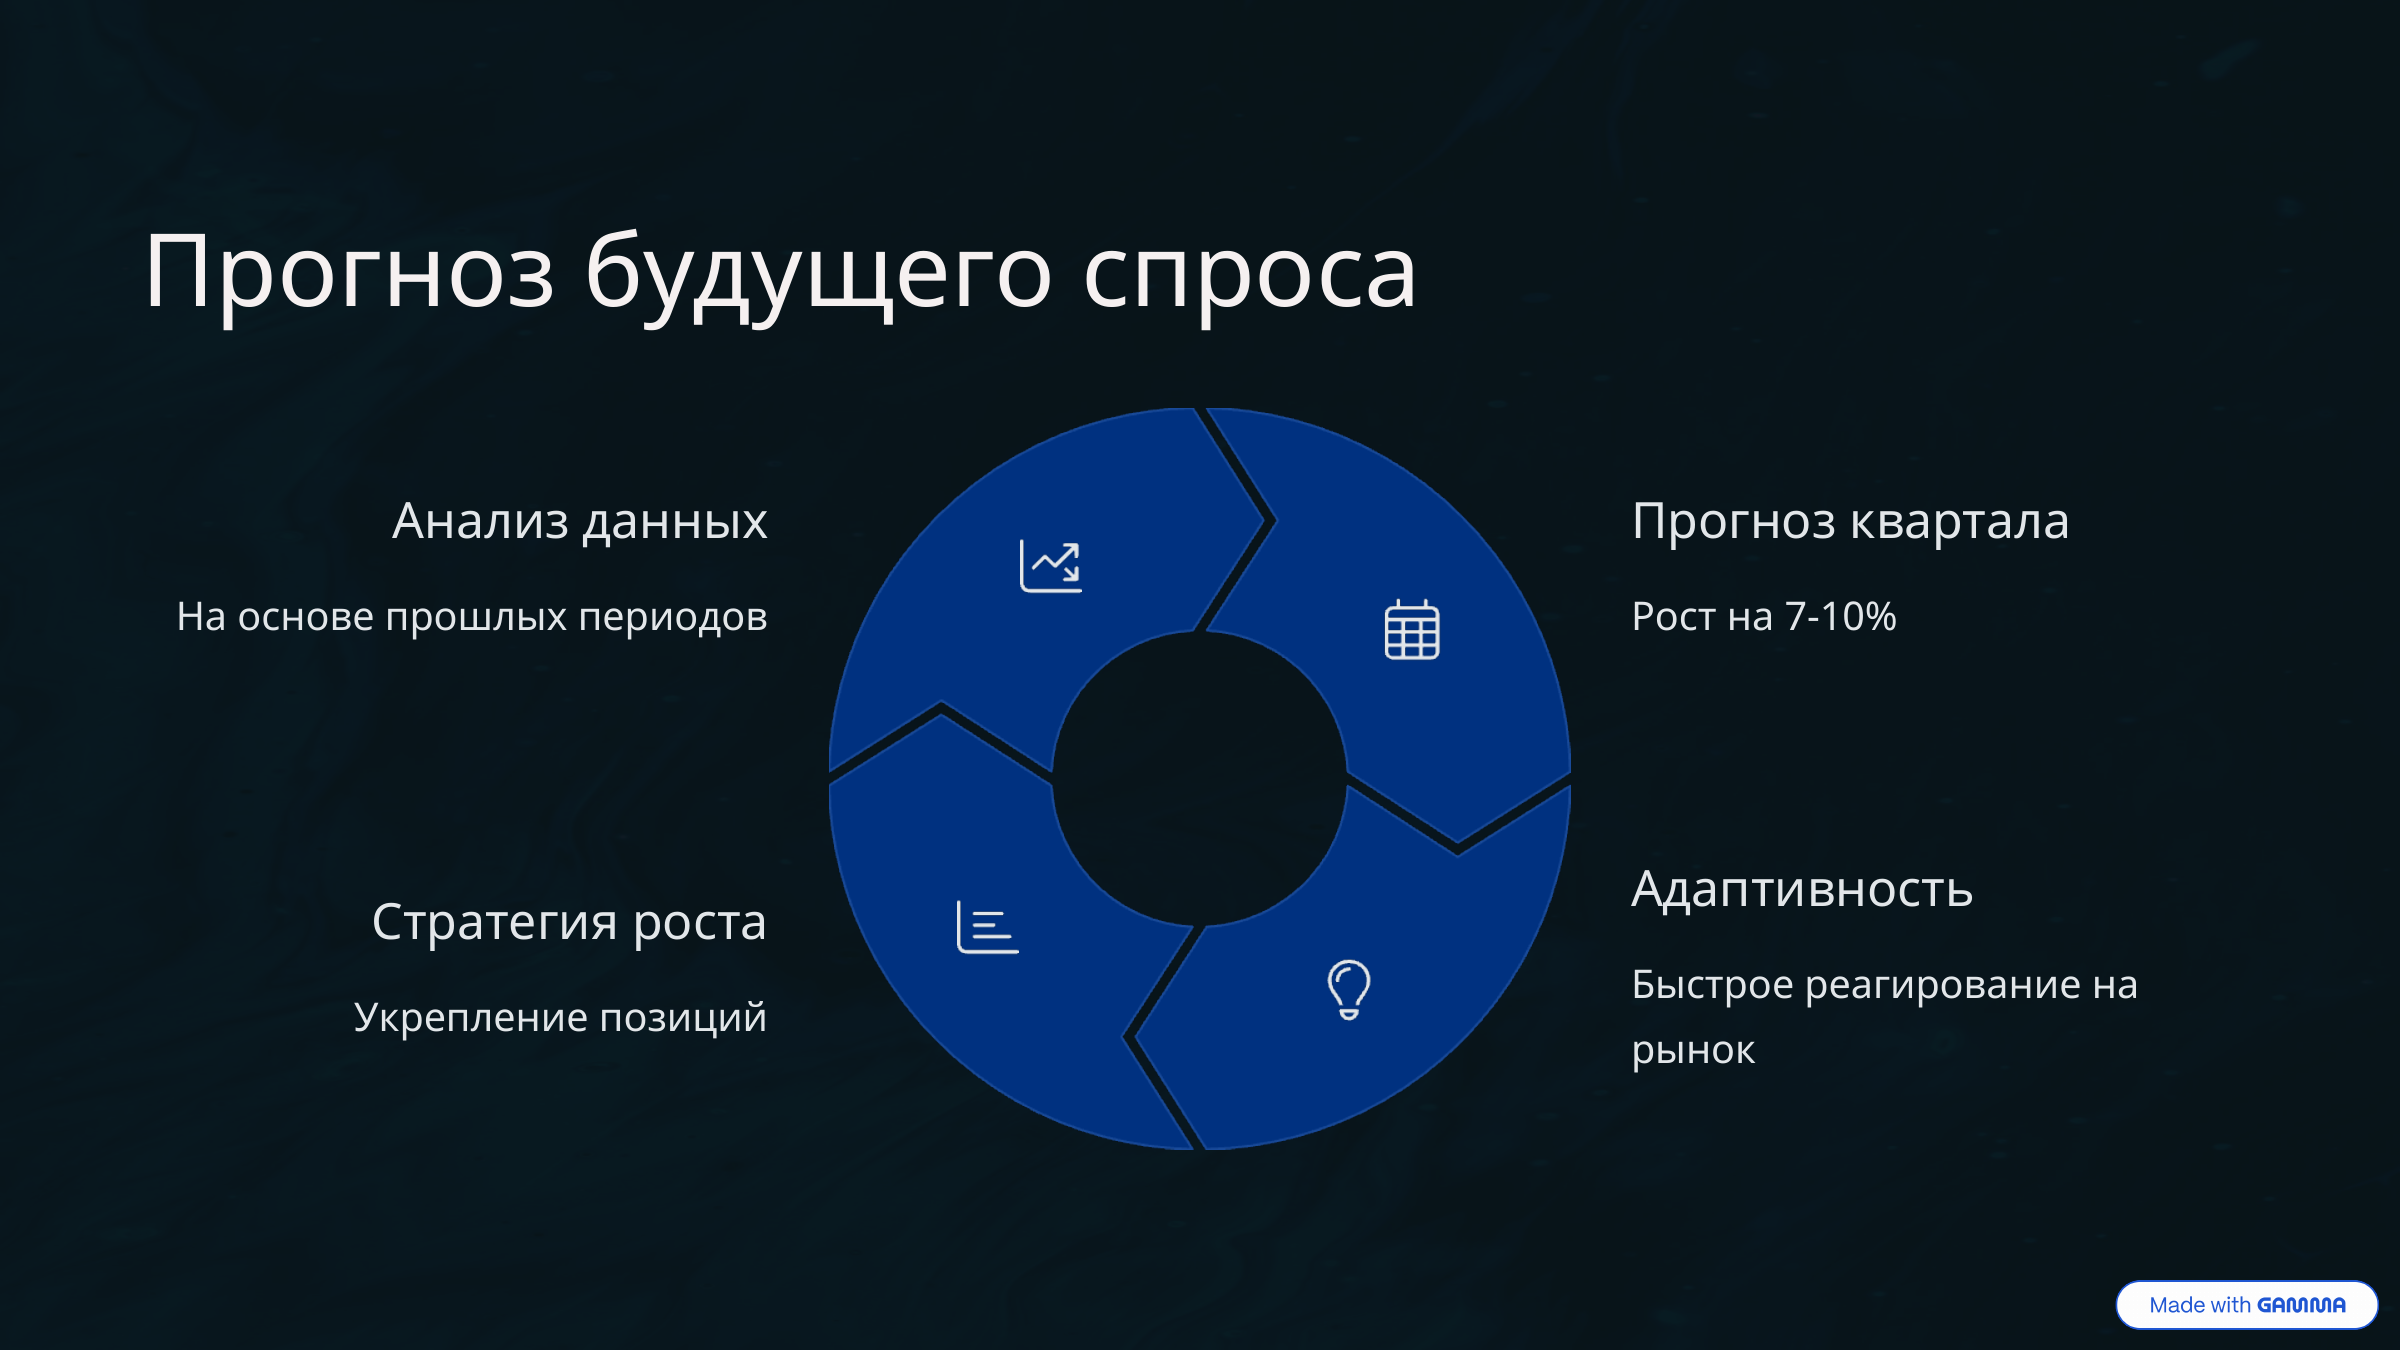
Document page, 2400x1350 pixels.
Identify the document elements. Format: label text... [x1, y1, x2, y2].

text_box На основе прошлых периодов [141, 573, 769, 639]
text_box Стратегия роста [262, 886, 769, 950]
picture [2106, 1271, 2389, 1339]
text_box Прогноз квартала [1631, 486, 2138, 550]
text_box Укрепление позиций [141, 974, 769, 1040]
picture [829, 408, 1571, 1150]
text_box Быстрое реагирование на рынок [1631, 941, 2259, 1072]
text_box Прогноз будущего спроса [141, 200, 1467, 328]
text_box Рост на 7-10% [1631, 573, 2259, 639]
text_box Анализ данных [262, 486, 769, 550]
text_box Адаптивность [1631, 854, 2138, 918]
